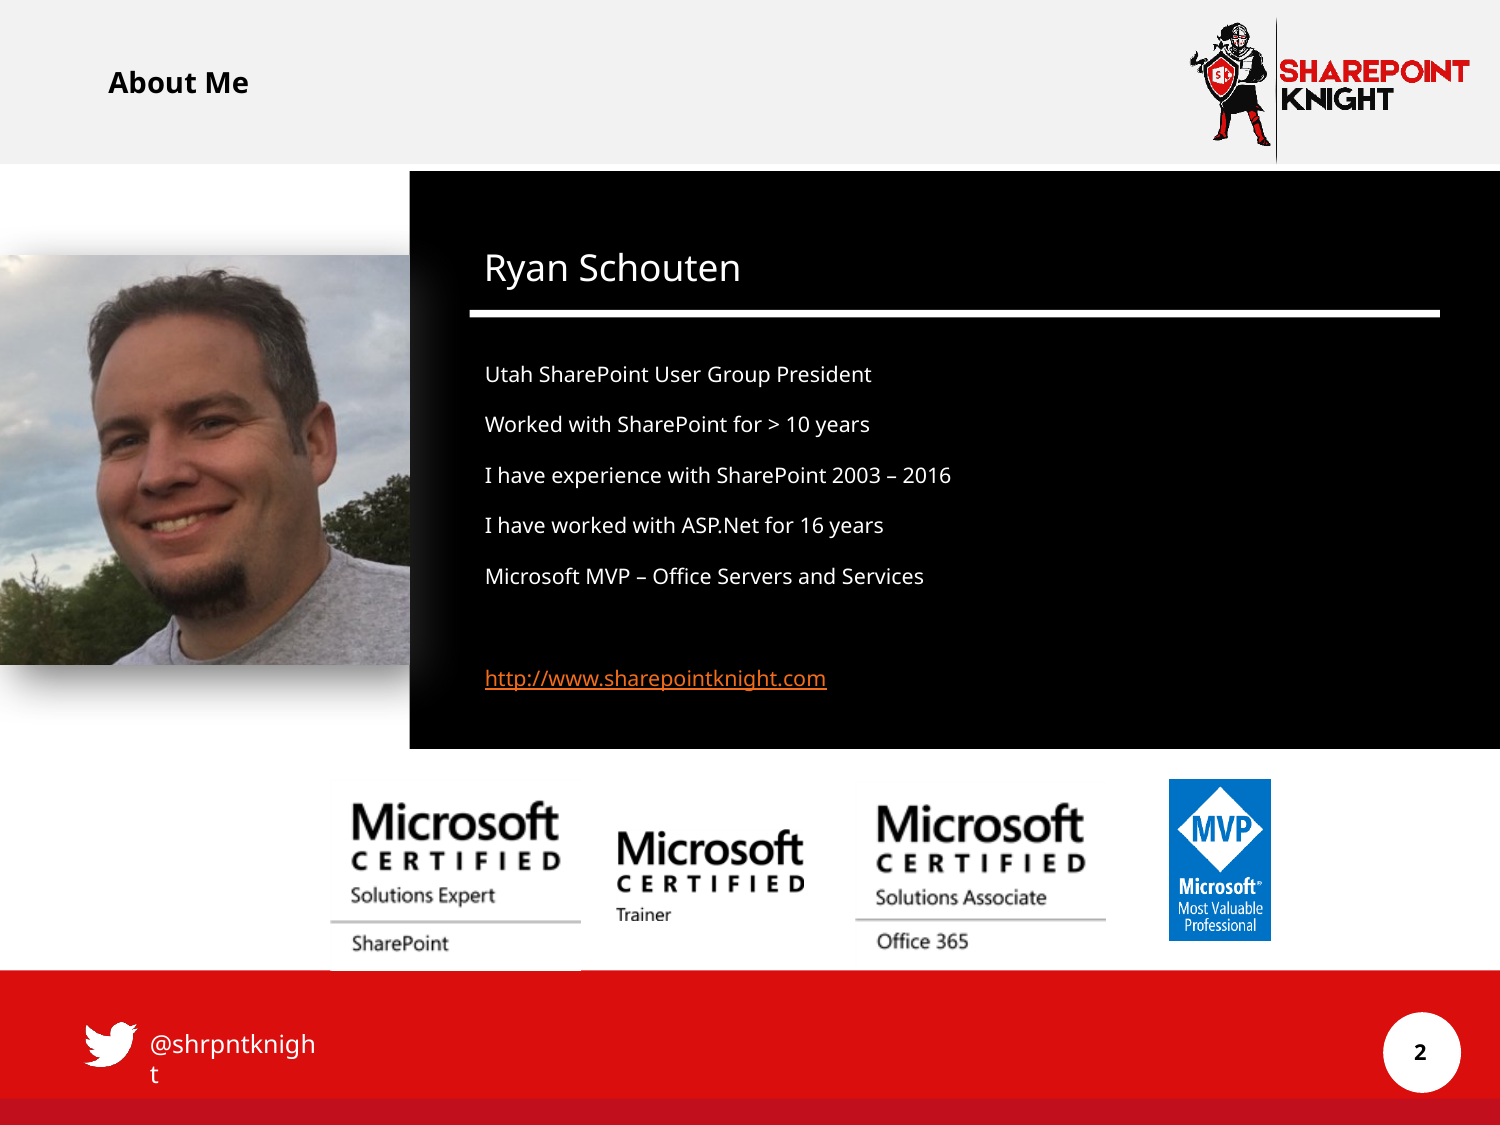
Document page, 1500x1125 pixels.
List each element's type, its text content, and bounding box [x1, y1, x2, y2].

picture [616, 829, 804, 921]
title About Me [93, 40, 1153, 129]
picture [855, 781, 1106, 969]
picture [1170, 0, 1483, 165]
picture [83, 1022, 138, 1067]
picture [1169, 779, 1271, 941]
list Utah SharePoint User Group President Worked with SharePoint for > 10 years I have experience with SharePoint 2003 – 2016 I have worked with ASP.Net for 16 years Microsoft MVP – Office Servers and Services http://www.sharepointknight.com [469, 340, 1439, 707]
picture [0, 255, 410, 665]
slide_number 2 [1378, 1012, 1463, 1093]
list Ryan Schouten [468, 214, 955, 297]
picture [330, 779, 581, 971]
